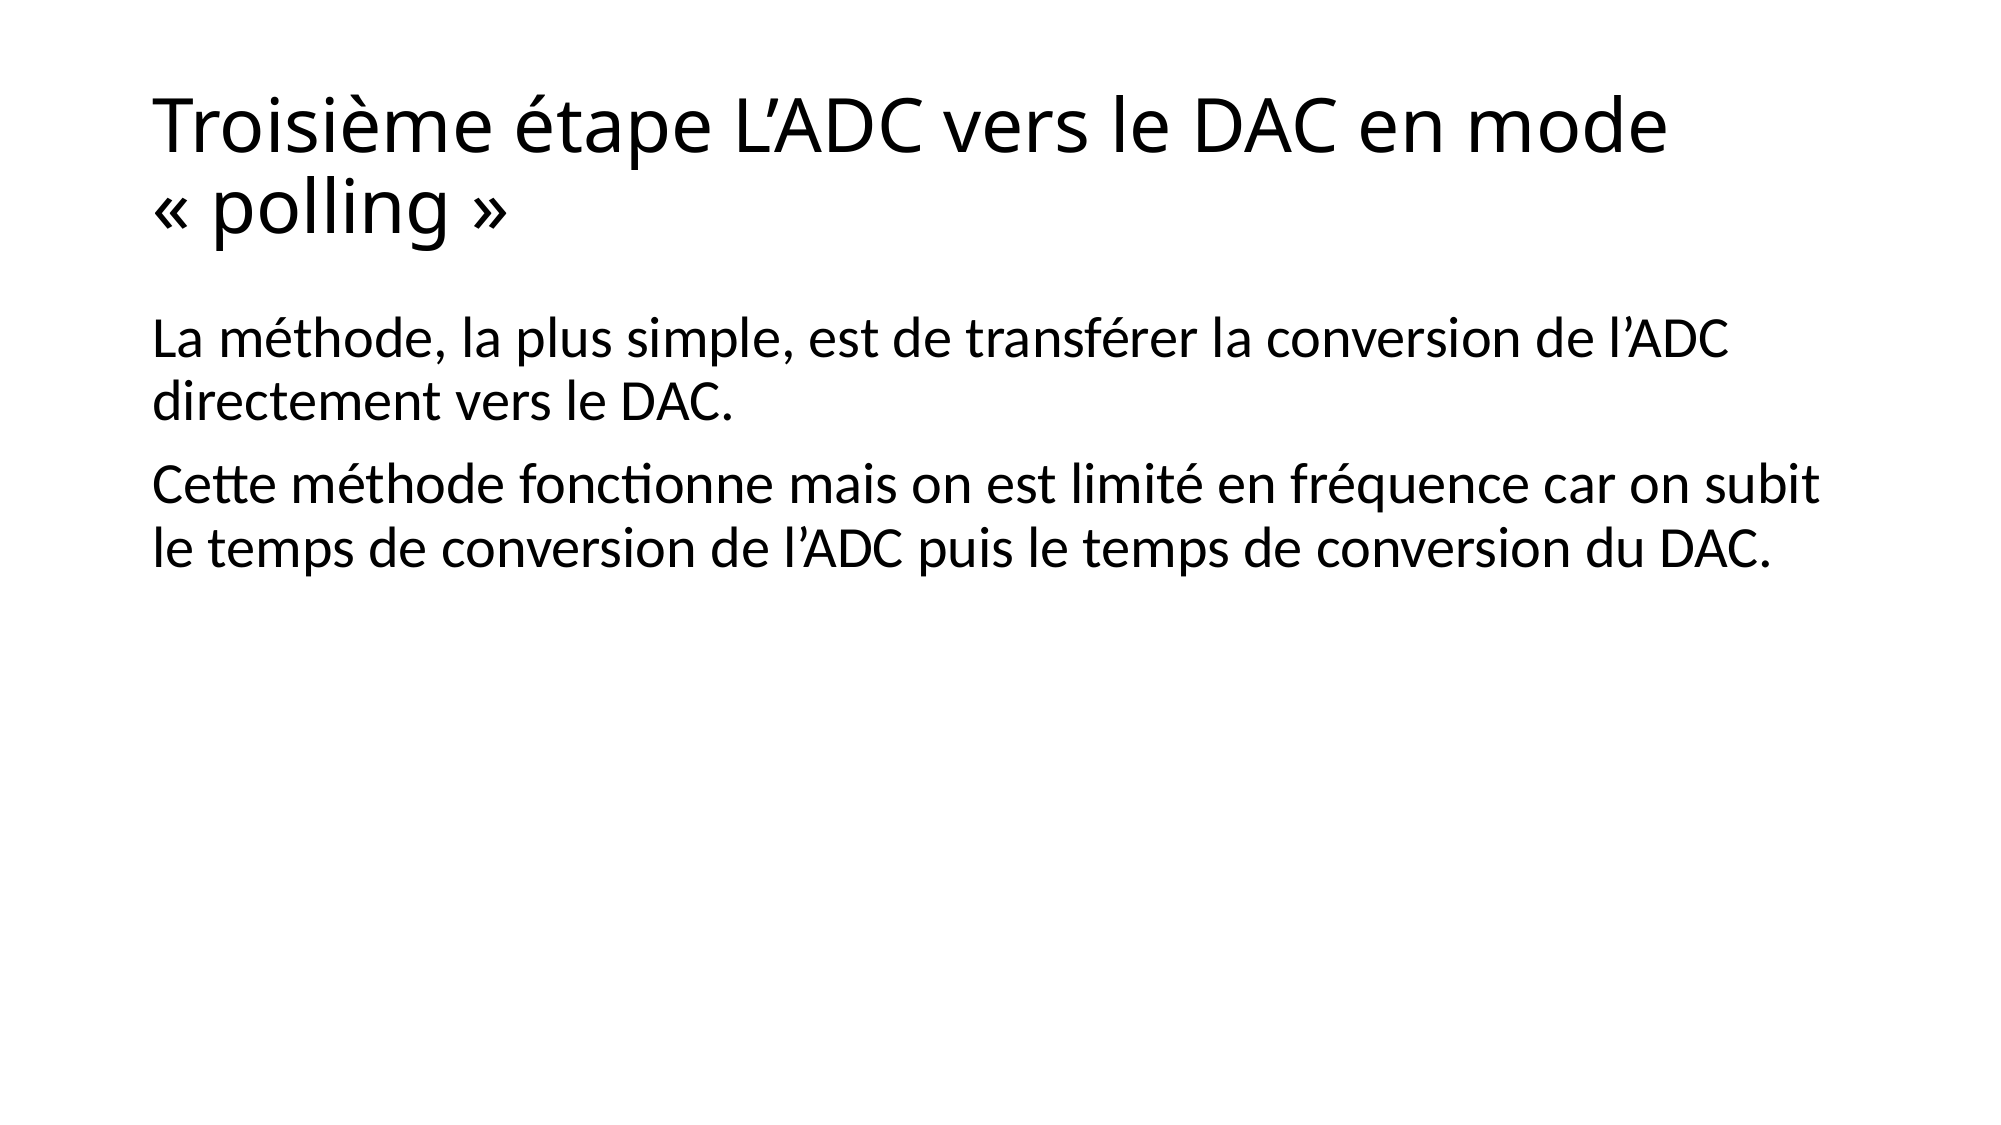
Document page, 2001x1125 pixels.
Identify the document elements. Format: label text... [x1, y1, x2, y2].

title Troisième étape L’ADC vers le DAC en mode « polling » [137, 59, 1863, 278]
list La méthode, la plus simple, est de transférer la conversion de l’ADC directement vers le DAC. Cette méthode fonctionne mais on est limité en fréquence car on subit le temps de conversion de l’ADC puis le temps de conversion du DAC. [137, 299, 1863, 1014]
